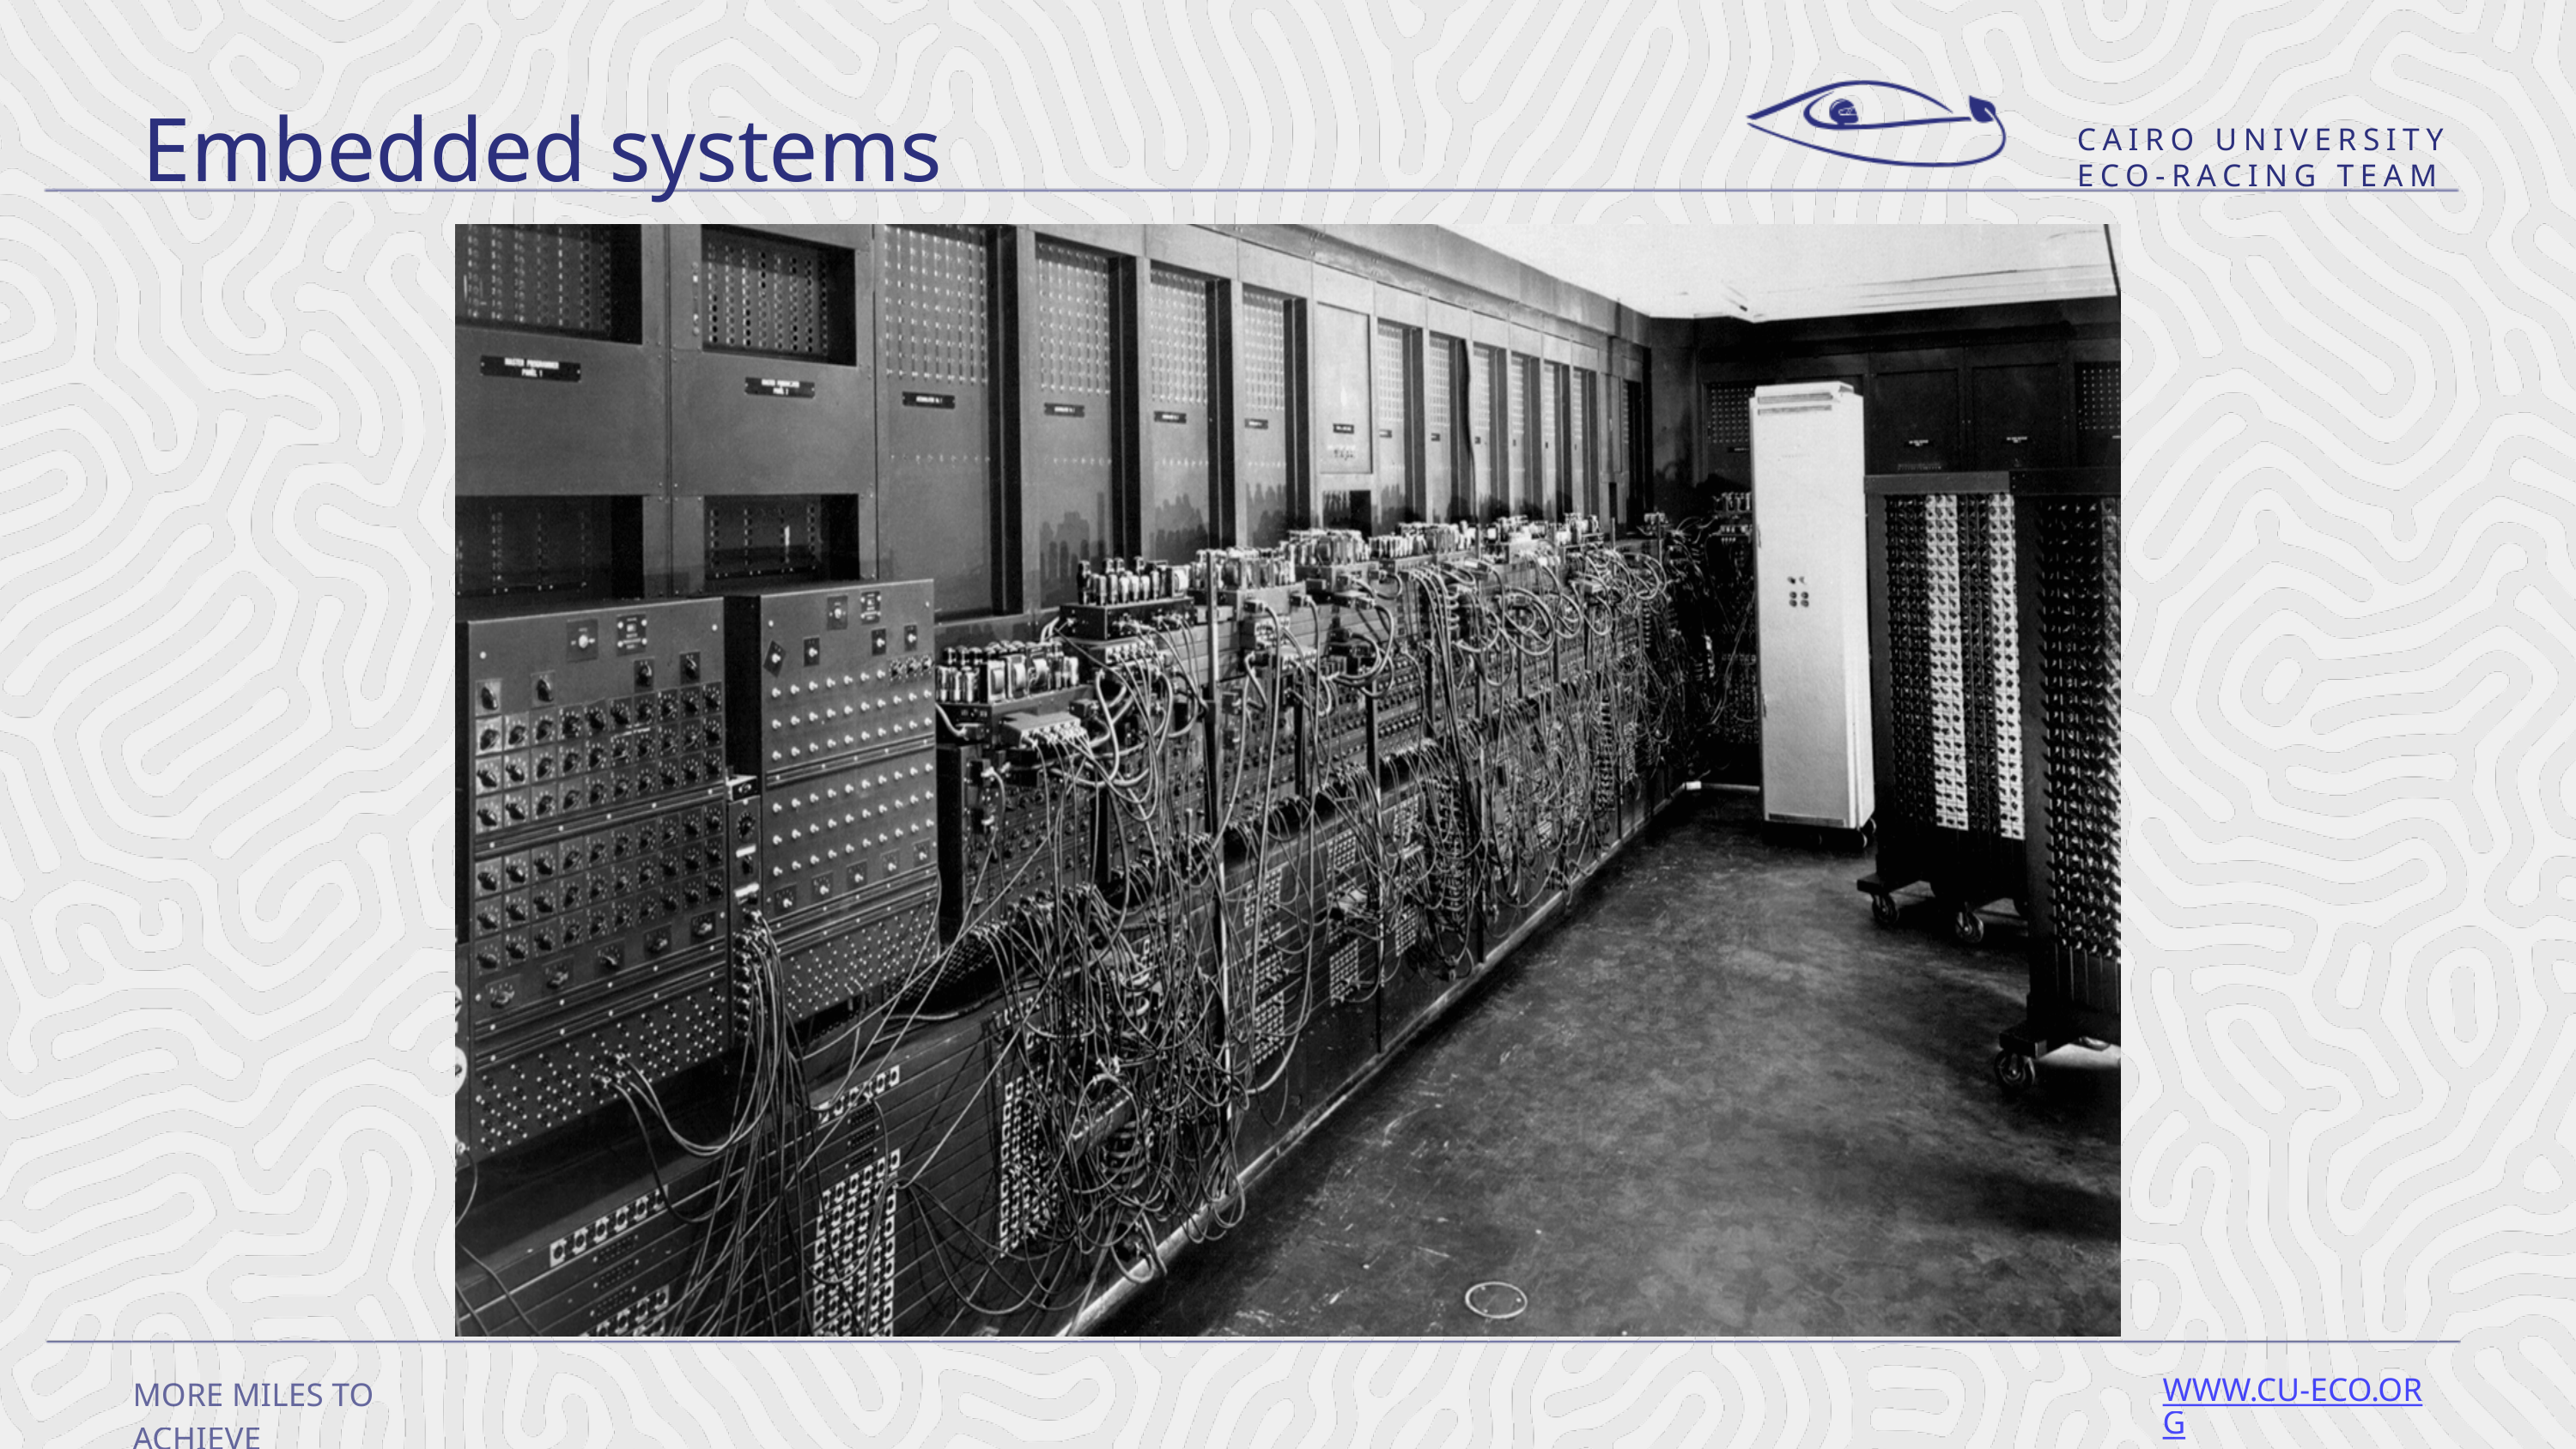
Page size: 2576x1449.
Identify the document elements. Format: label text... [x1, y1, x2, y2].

text_box Embedded systems [33, 76, 1052, 199]
picture [454, 224, 2122, 1337]
text_box WWW.CU-ECO.ORG [2162, 1368, 2444, 1413]
text_box MORE MILES TO ACHIEVE [132, 1368, 465, 1449]
text_box CAIRO UNIVERSITY ECO-RACING TEAM [2076, 119, 2530, 193]
text_box [0, 0, 2576, 1449]
